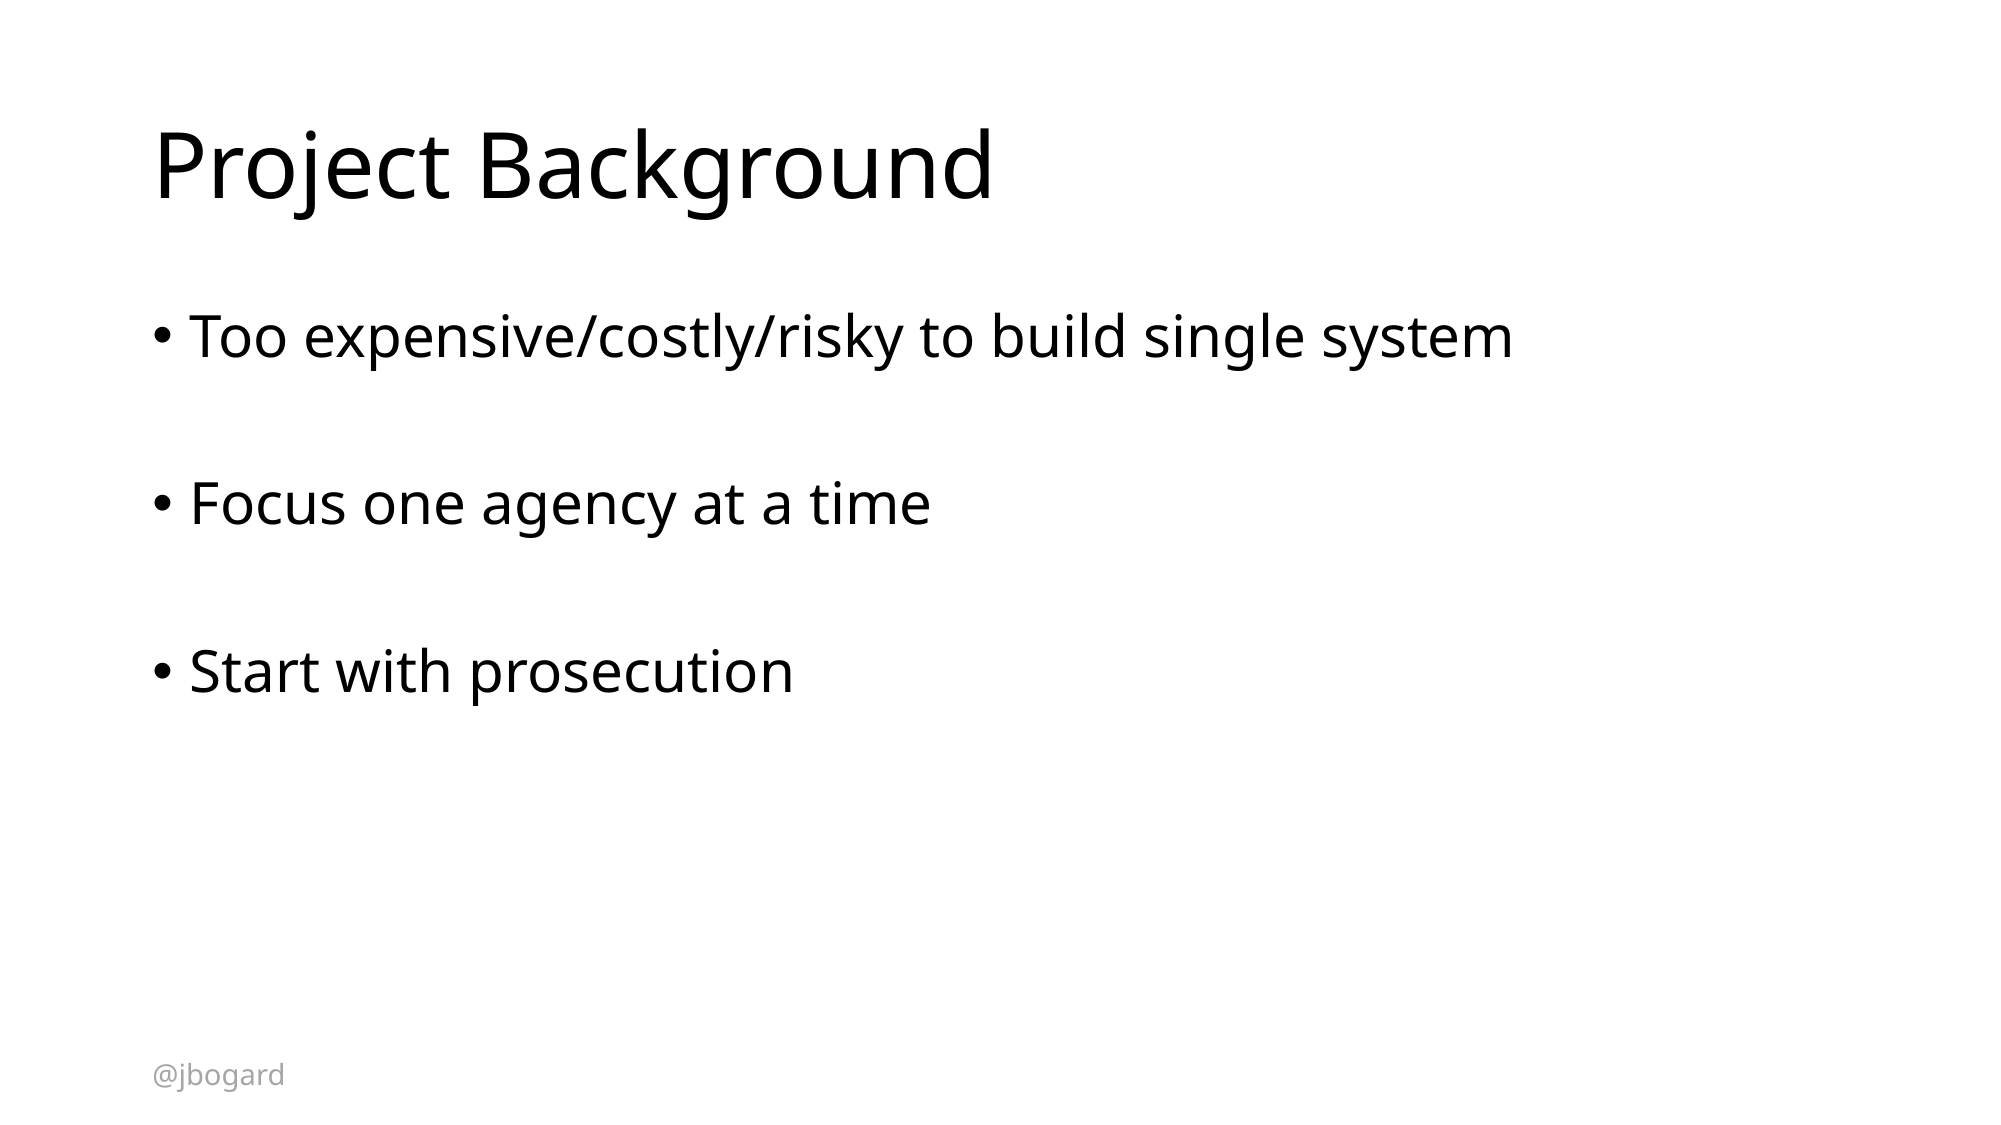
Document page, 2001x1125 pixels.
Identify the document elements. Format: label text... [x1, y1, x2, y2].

list Too expensive/costly/risky to build single system Focus one agency at a time Start with prosecution [137, 299, 1863, 1014]
title Project Background [137, 59, 1863, 278]
